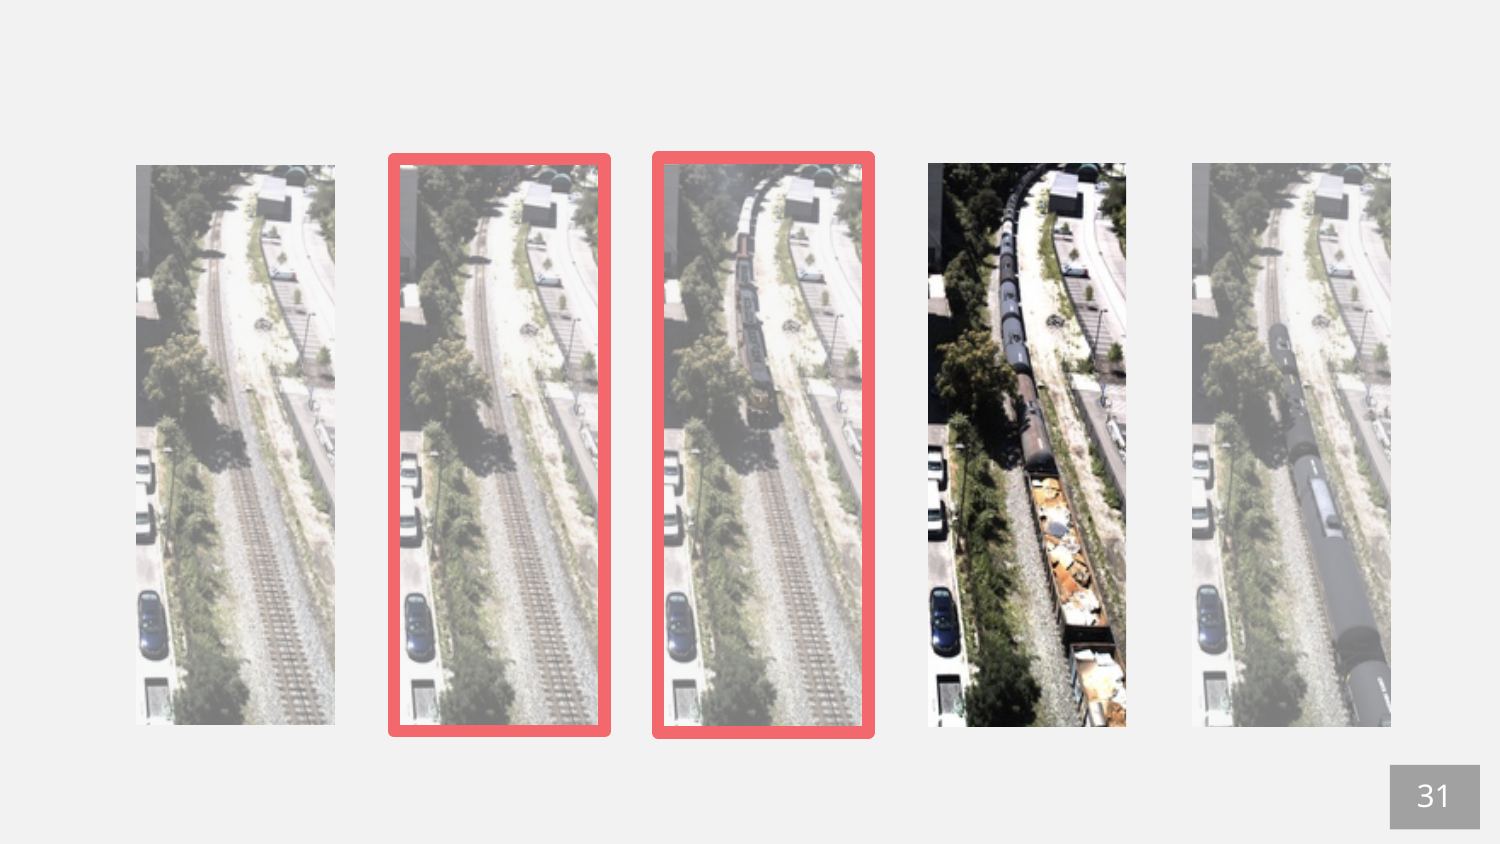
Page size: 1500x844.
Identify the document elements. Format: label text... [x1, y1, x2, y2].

picture [664, 163, 863, 727]
picture [1192, 163, 1391, 727]
picture [400, 165, 599, 725]
slide_number 31 [1389, 764, 1480, 830]
picture [136, 165, 335, 725]
picture [928, 163, 1127, 727]
